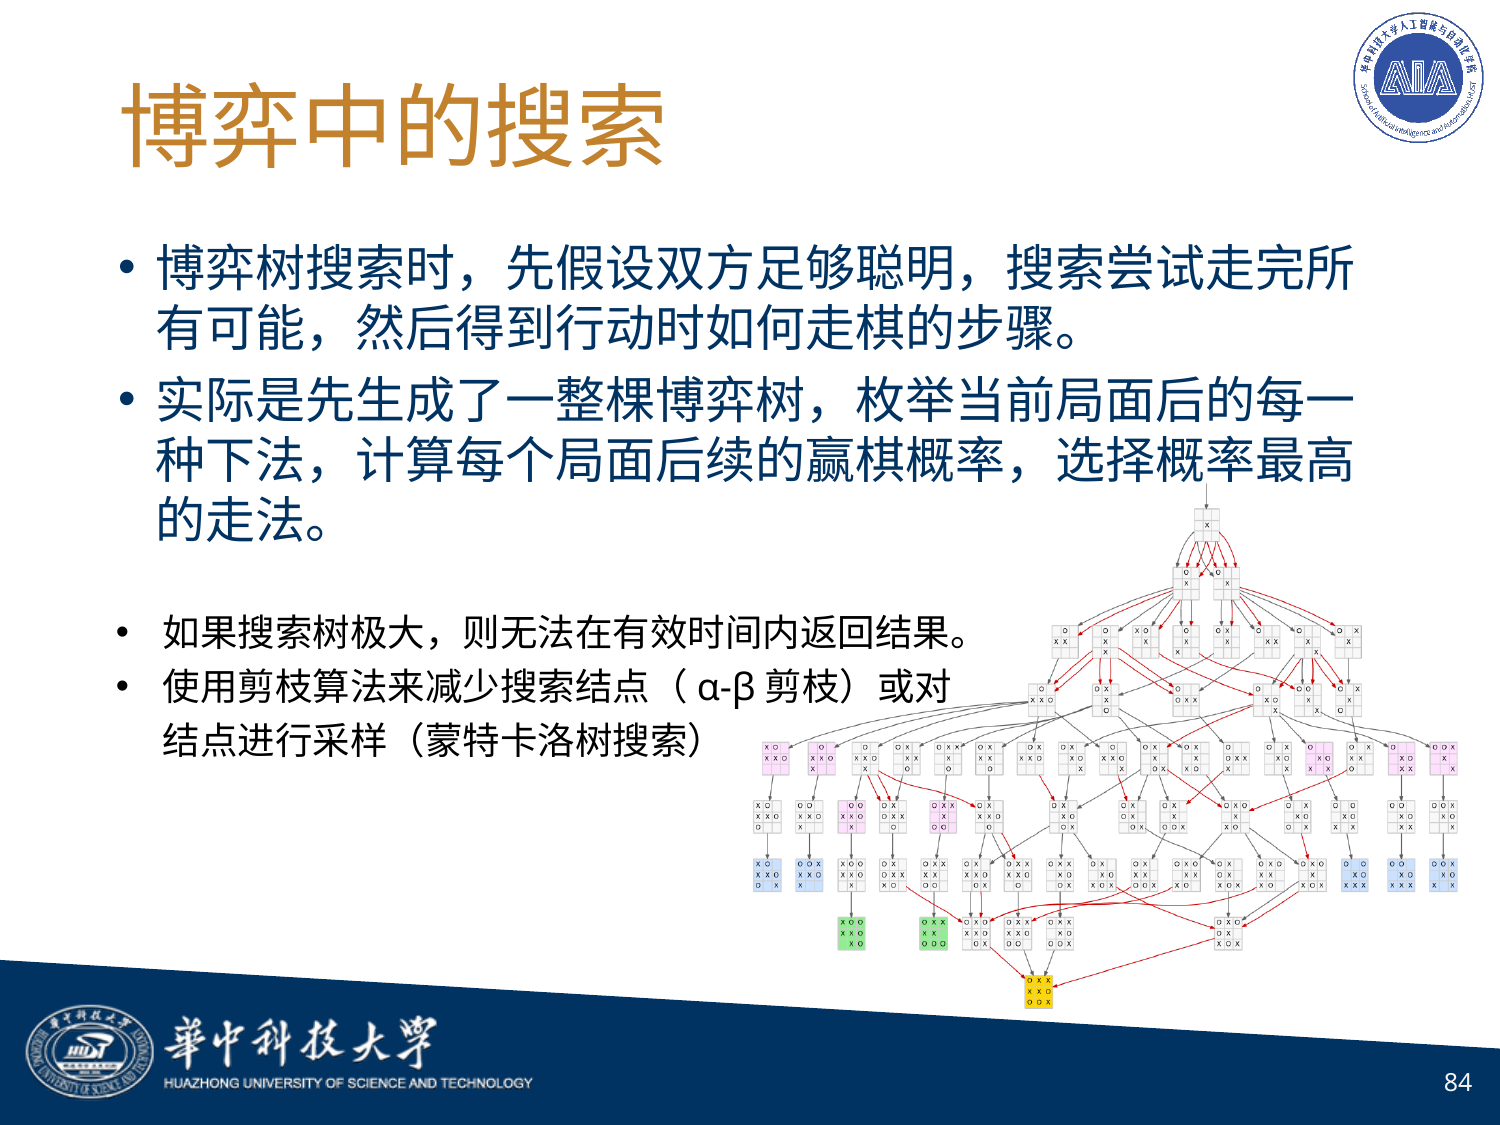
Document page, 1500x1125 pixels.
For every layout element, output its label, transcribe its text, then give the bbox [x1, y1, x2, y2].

picture [749, 478, 1460, 1011]
picture [1325, 0, 1500, 153]
picture [20, 996, 569, 1108]
title 博弈中的搜索 [103, 59, 1397, 203]
list 博弈树搜索时，先假设双方足够聪明，搜索尝试走完所有可能，然后得到行动时如何走棋的步骤。 实际是先生成了一整棵博弈树，枚举当前局面后的每一种下法，计算每个局面后续的赢棋概率，选择概率最高的走法。 [103, 228, 1397, 563]
text_box 如果搜索树极大，则无法在有效时间内返回结果。 使用剪枝算法来减少搜索结点（α-β剪枝）或对结点进行采样（蒙特卡洛树搜索） [101, 592, 749, 770]
slide_number 84 [1332, 1054, 1488, 1114]
